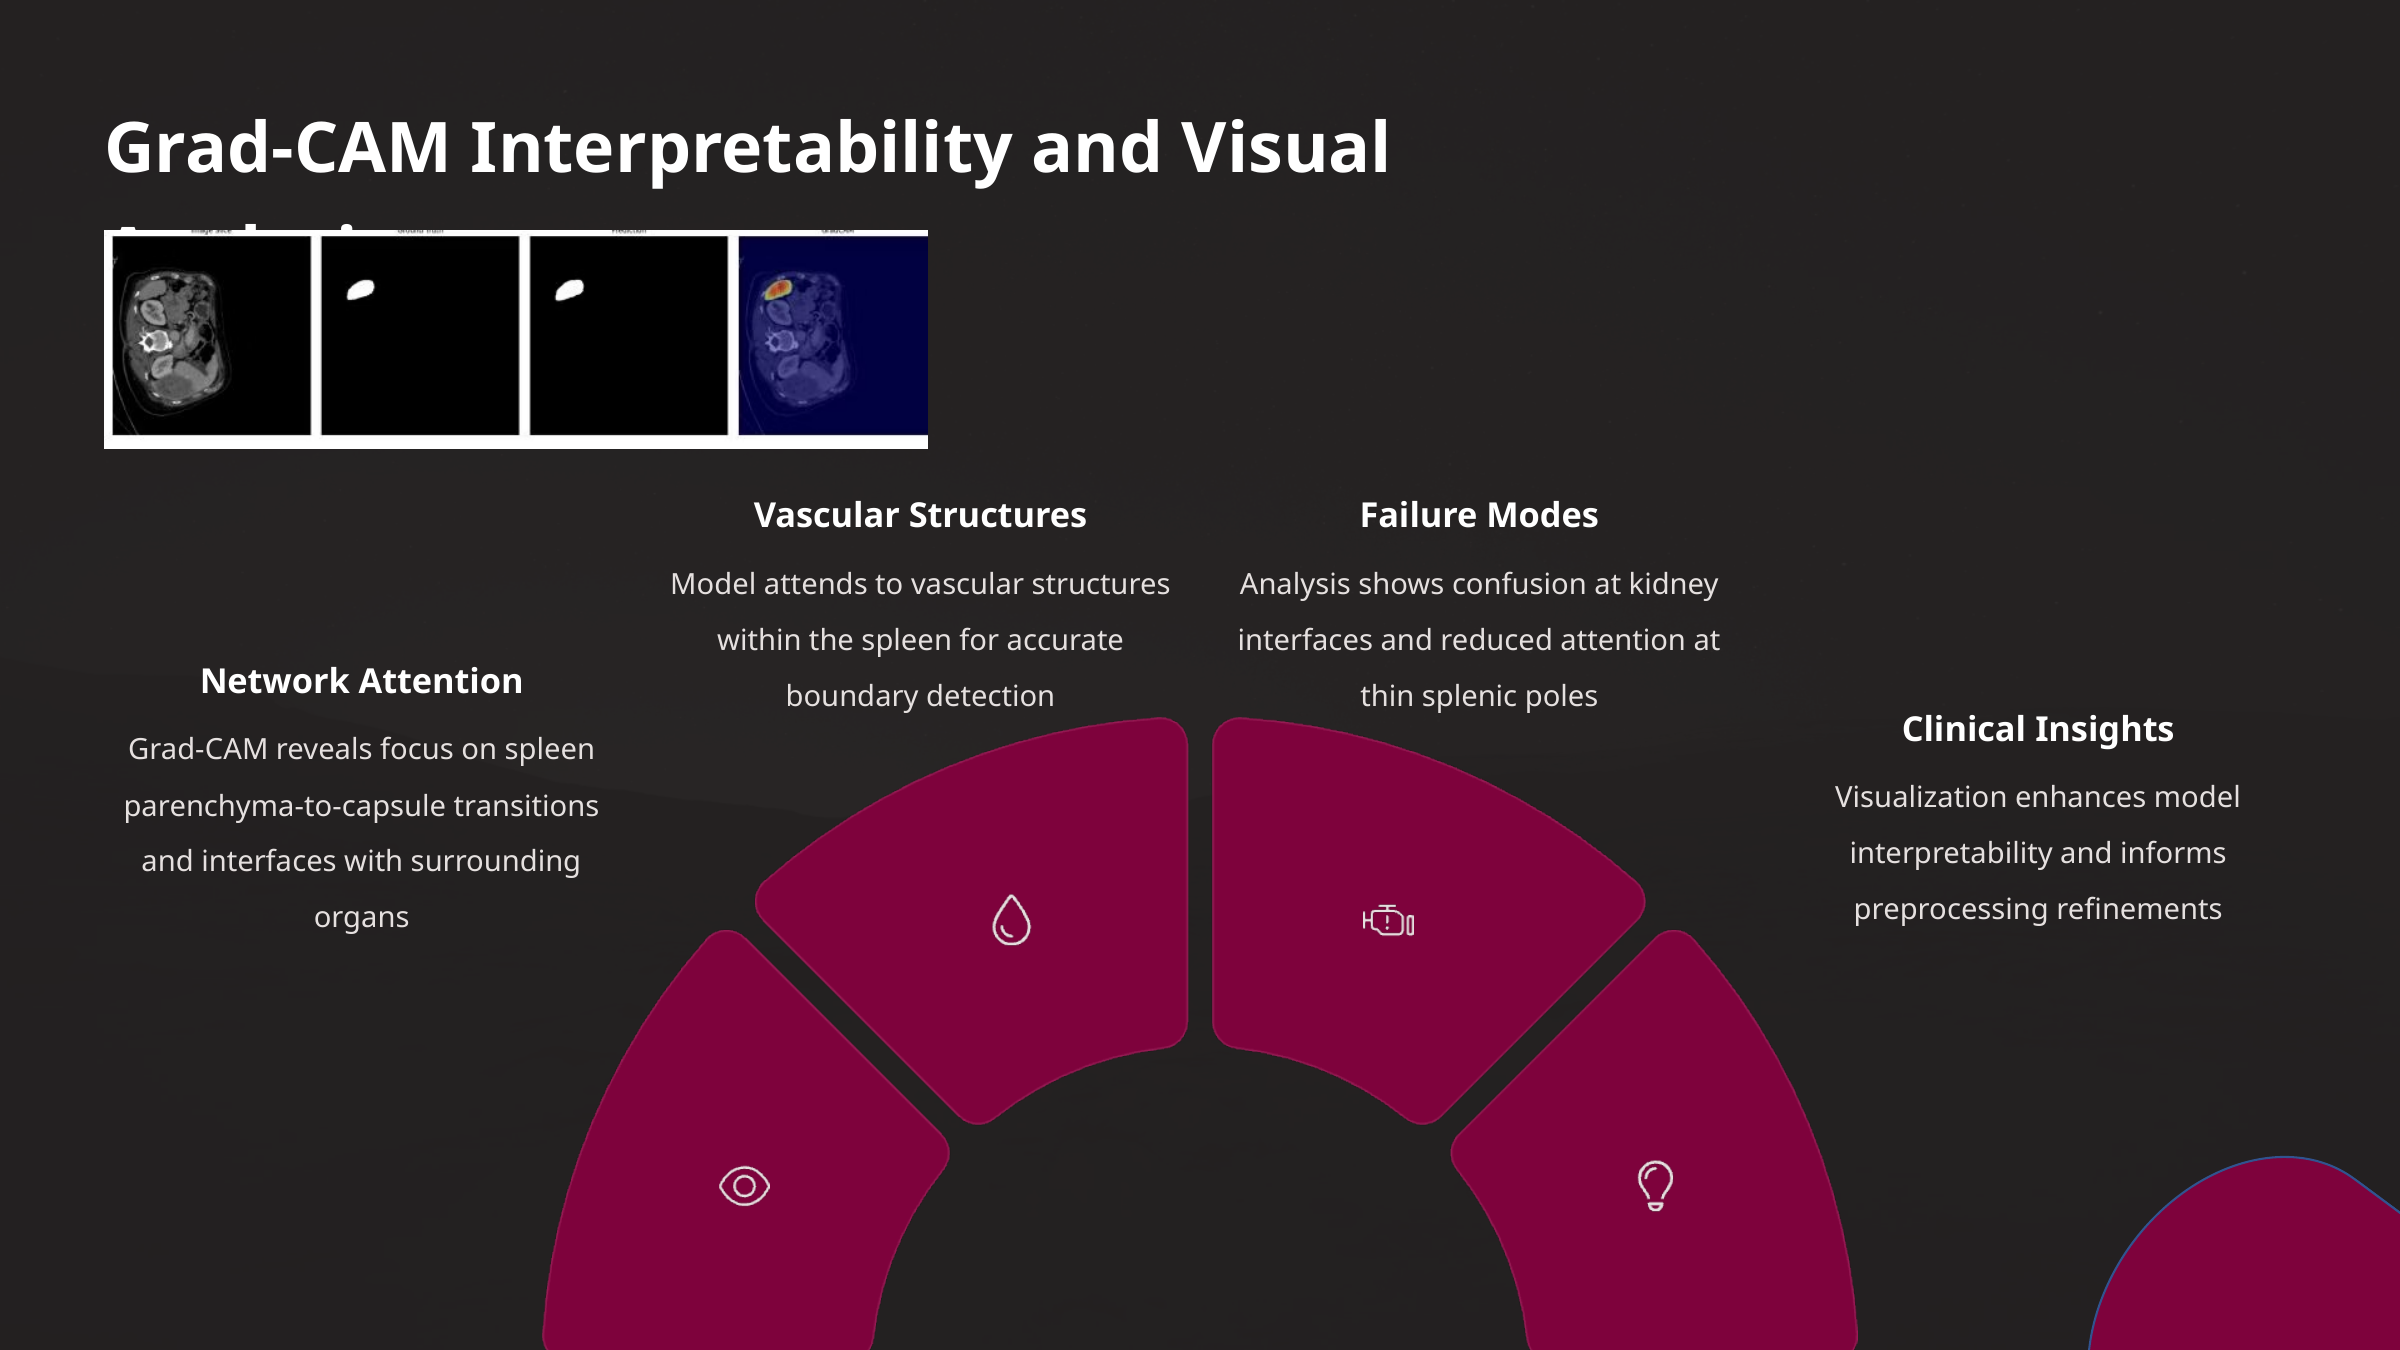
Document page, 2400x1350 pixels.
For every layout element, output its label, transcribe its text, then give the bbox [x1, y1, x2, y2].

text_box Model attends to vascular structures within the spleen for accurate boundary detection [663, 544, 1178, 688]
text_box Failure Modes [1303, 482, 1656, 527]
picture [2106, 1271, 2113, 1286]
text_box Vascular Structures [744, 482, 1097, 527]
picture [104, 229, 928, 450]
text_box Analysis shows confusion at kidney interfaces and reduced attention at thin splenic poles [1222, 544, 1737, 688]
text_box Grad-CAM Interpretability and Visual Analysis [104, 82, 1609, 171]
picture [542, 717, 1858, 1350]
text_box Network Attention [185, 648, 538, 693]
text_box Clinical Insights [1862, 695, 2215, 740]
text_box Grad-CAM reveals focus on spleen parenchyma-to-capsule transitions and interfaces with surrounding organs [104, 709, 619, 902]
text_box [2089, 1156, 2400, 1350]
text_box Visualization enhances model interpretability and informs preprocessing refinements [1865, 757, 2296, 902]
